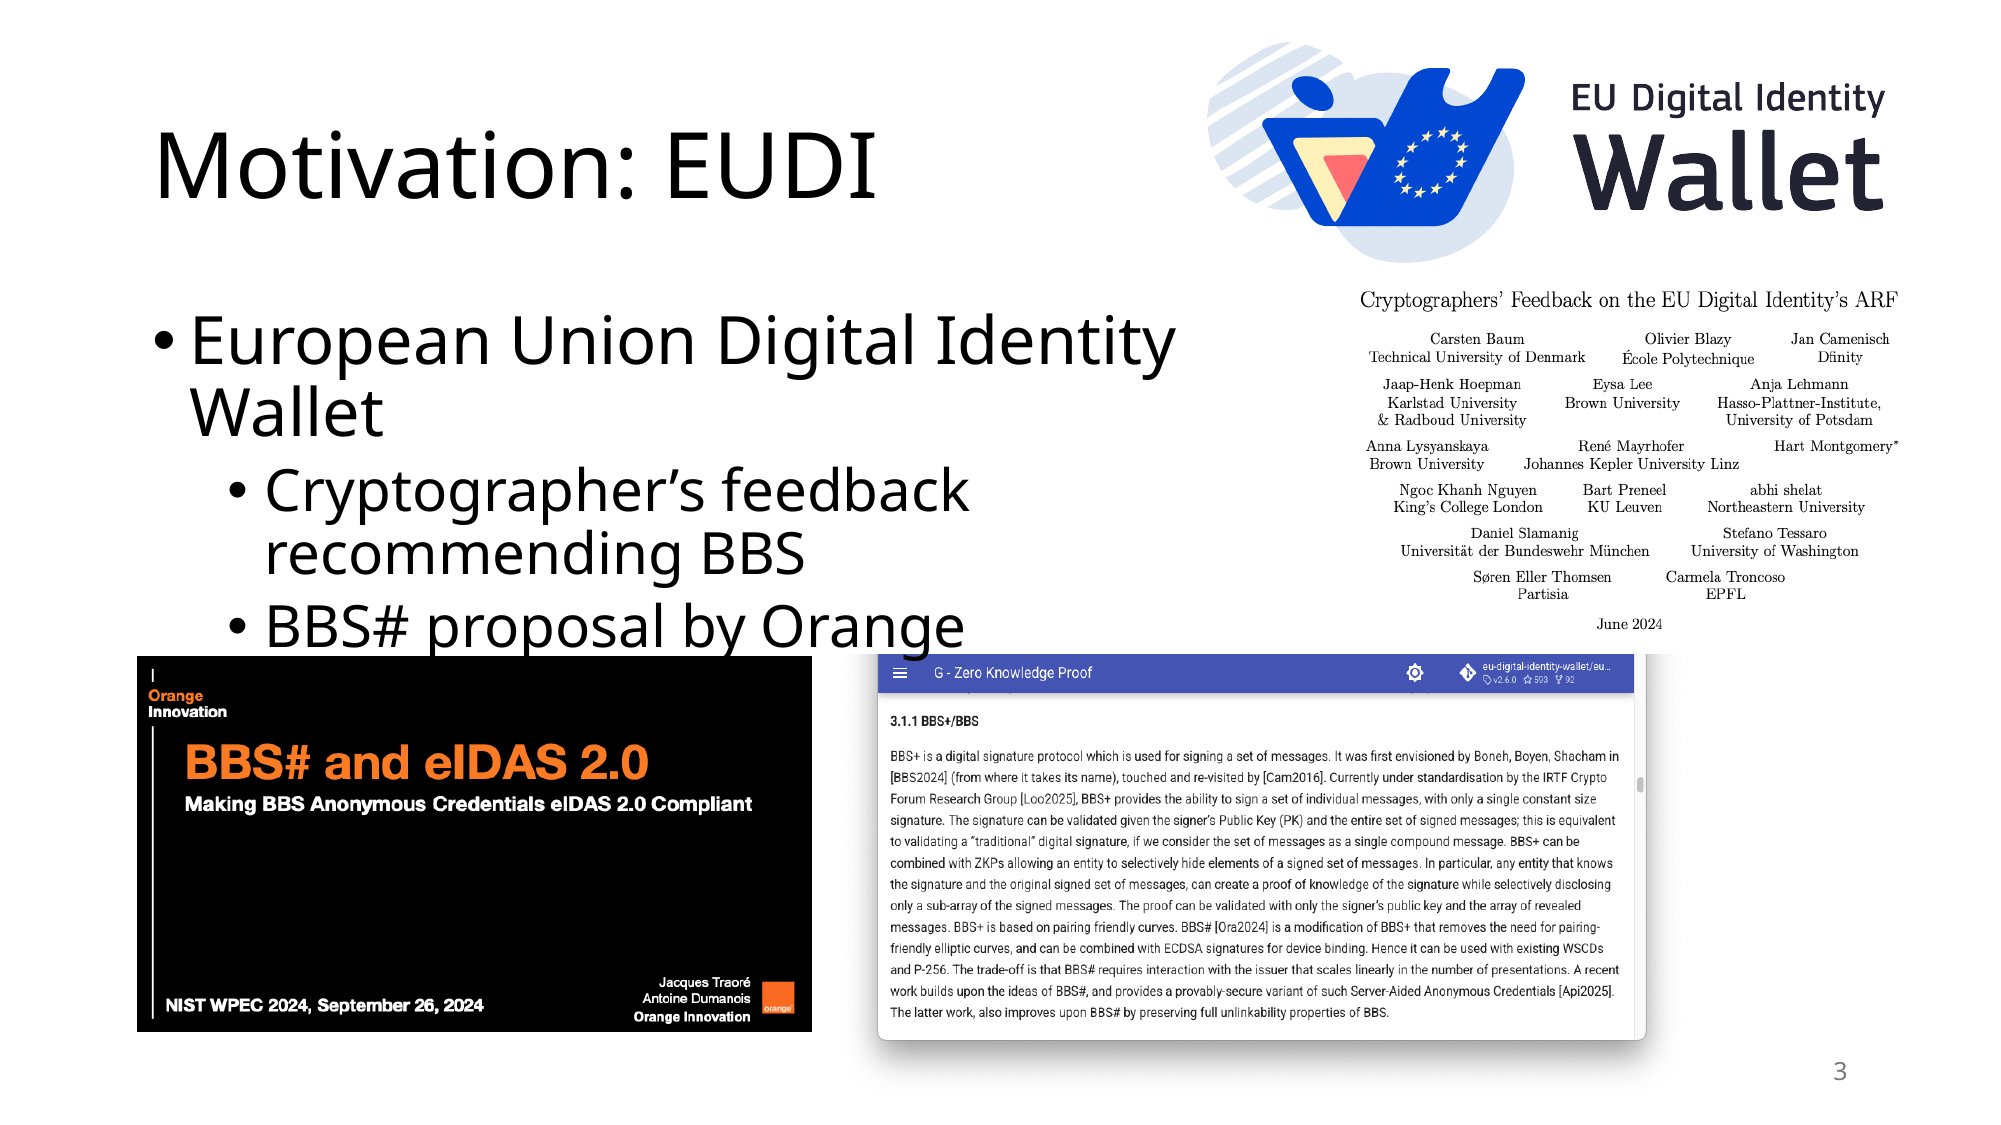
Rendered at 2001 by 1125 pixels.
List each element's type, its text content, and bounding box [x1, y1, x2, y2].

picture [136, 655, 813, 1033]
title Motivation: EUDI [137, 59, 1322, 278]
picture [834, 42, 2000, 1104]
list European Union Digital Identity Wallet Cryptographer’s feedback recommending BBS BBS# proposal by Orange [137, 299, 1301, 1014]
slide_number 3 [1689, 1042, 1863, 1103]
